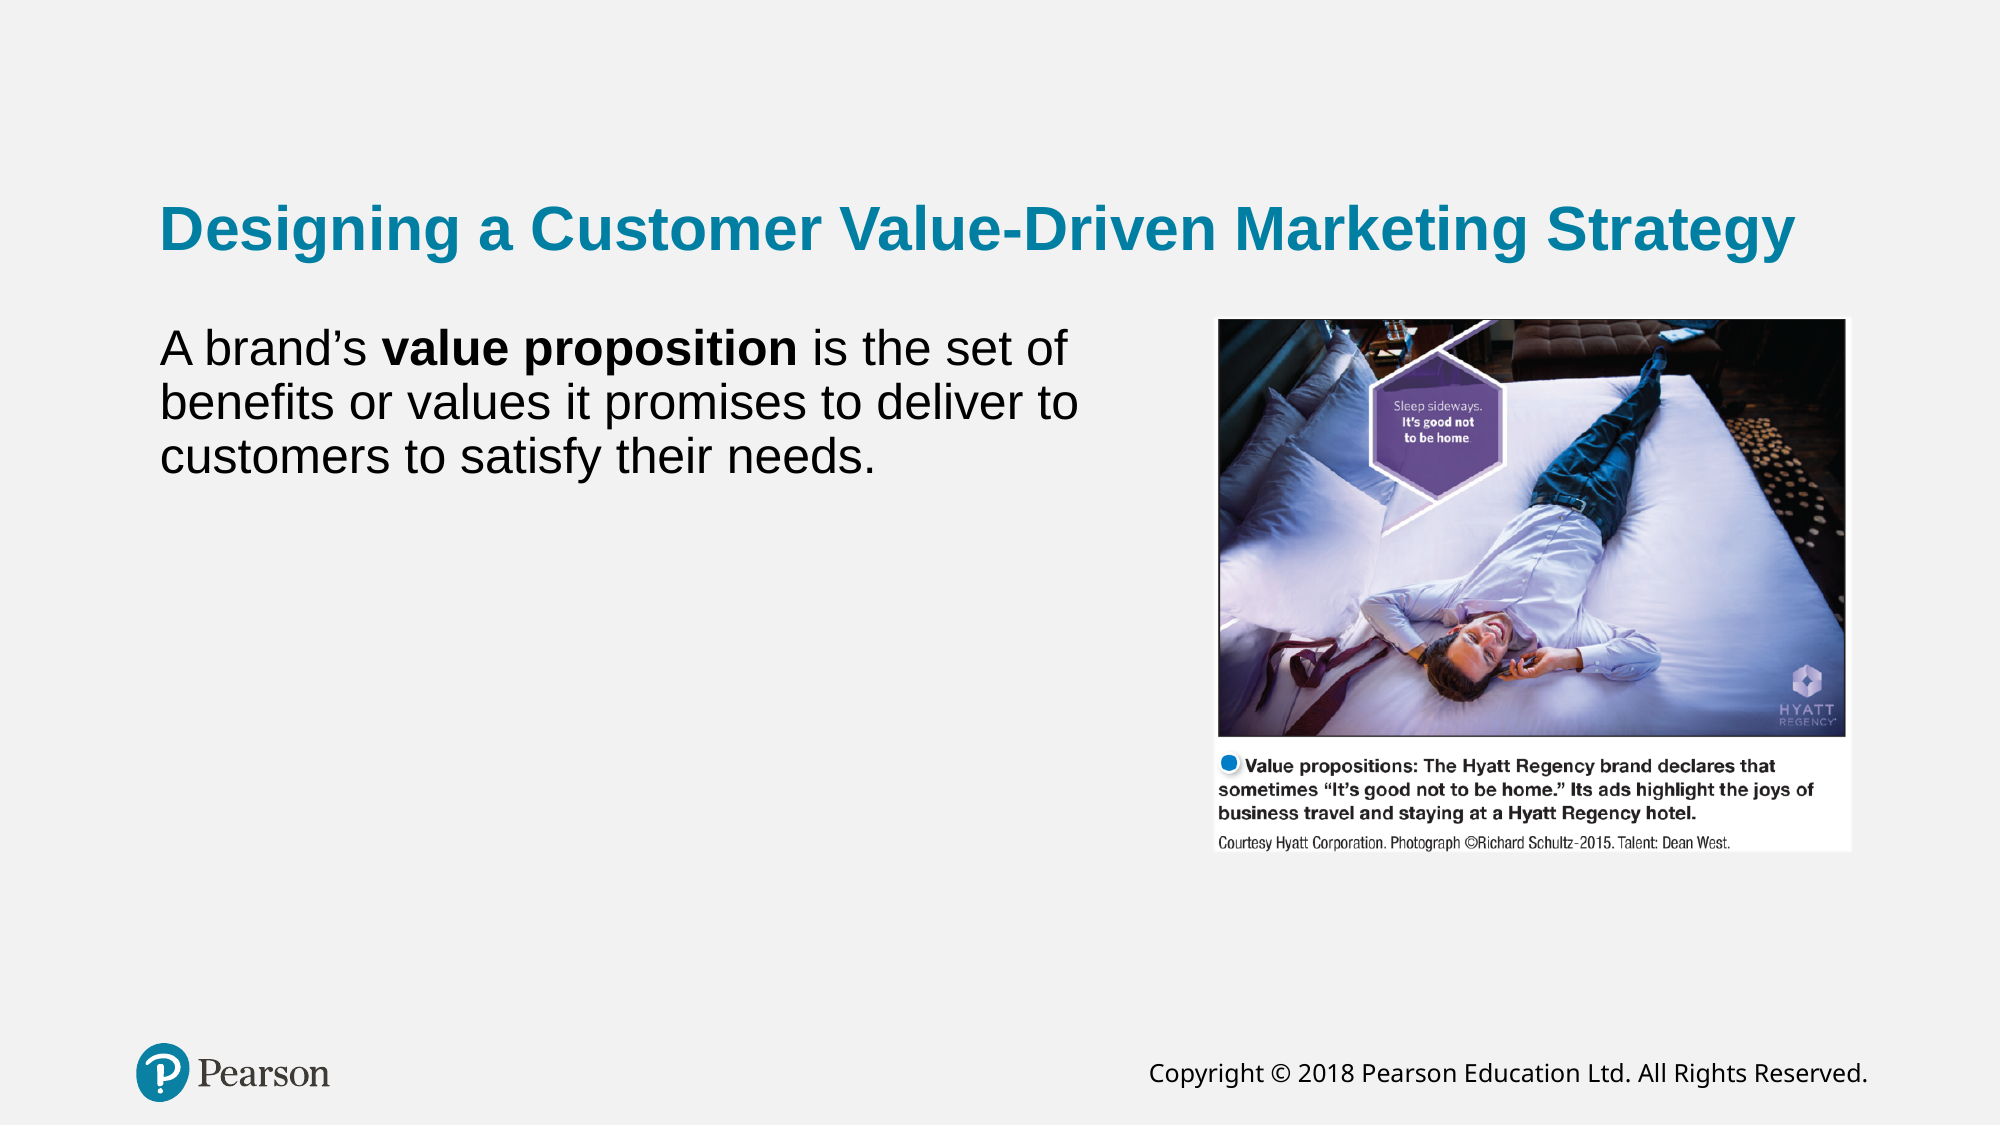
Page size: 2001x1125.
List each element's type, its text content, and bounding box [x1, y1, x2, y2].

title Designing a Customer Value-Driven Marketing Strategy [145, 179, 1830, 281]
picture [1212, 315, 1853, 853]
list A brand’s value proposition is the set of benefits or values it promises to deliver to customers to satisfy their needs. [145, 315, 1166, 659]
